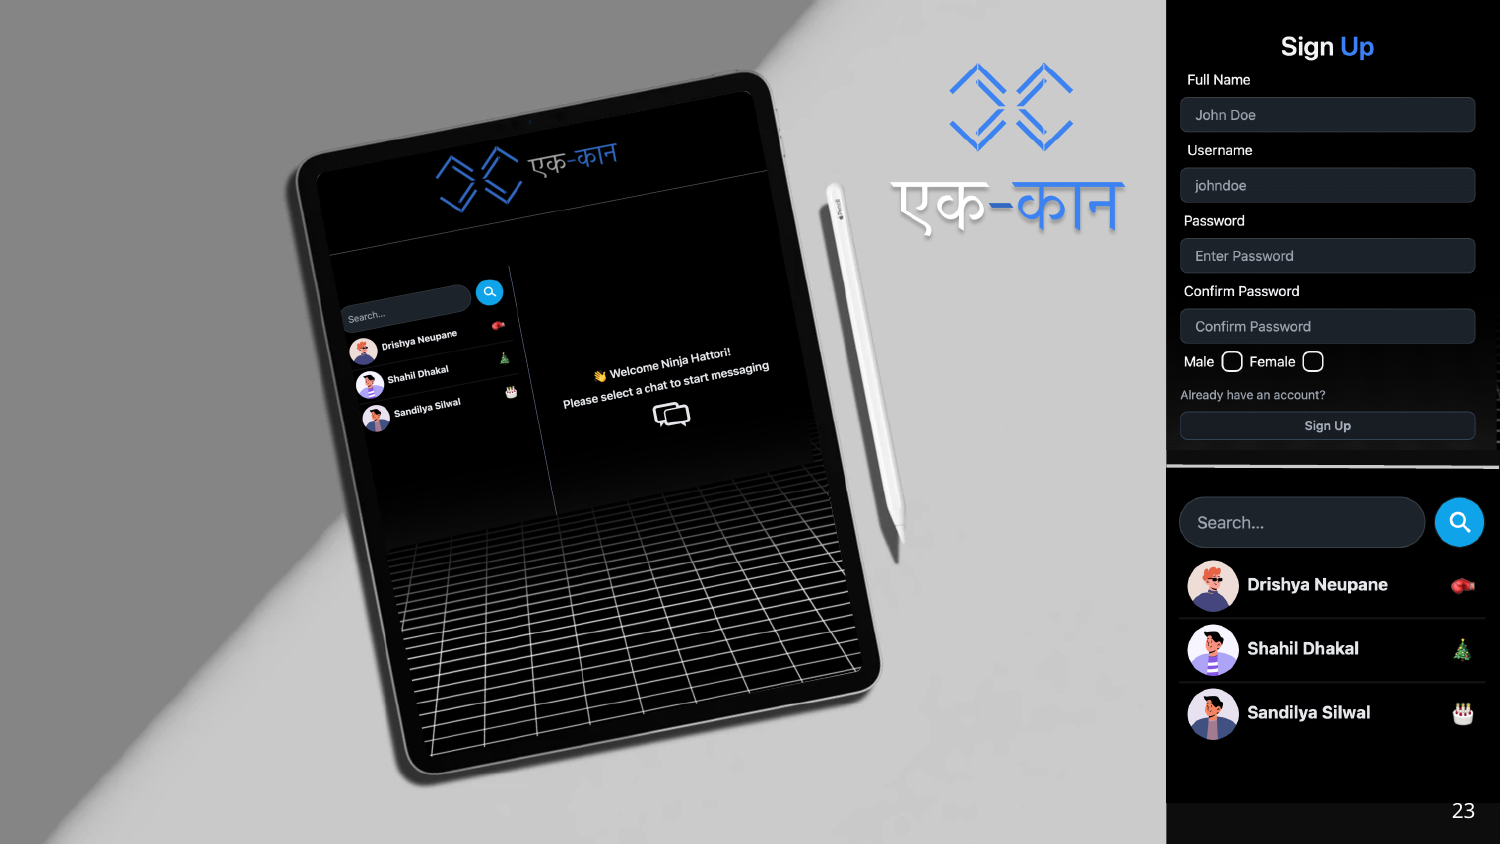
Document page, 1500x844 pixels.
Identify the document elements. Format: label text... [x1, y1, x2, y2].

slide_number ‹#› [1400, 811, 1491, 844]
picture [0, 0, 1500, 844]
